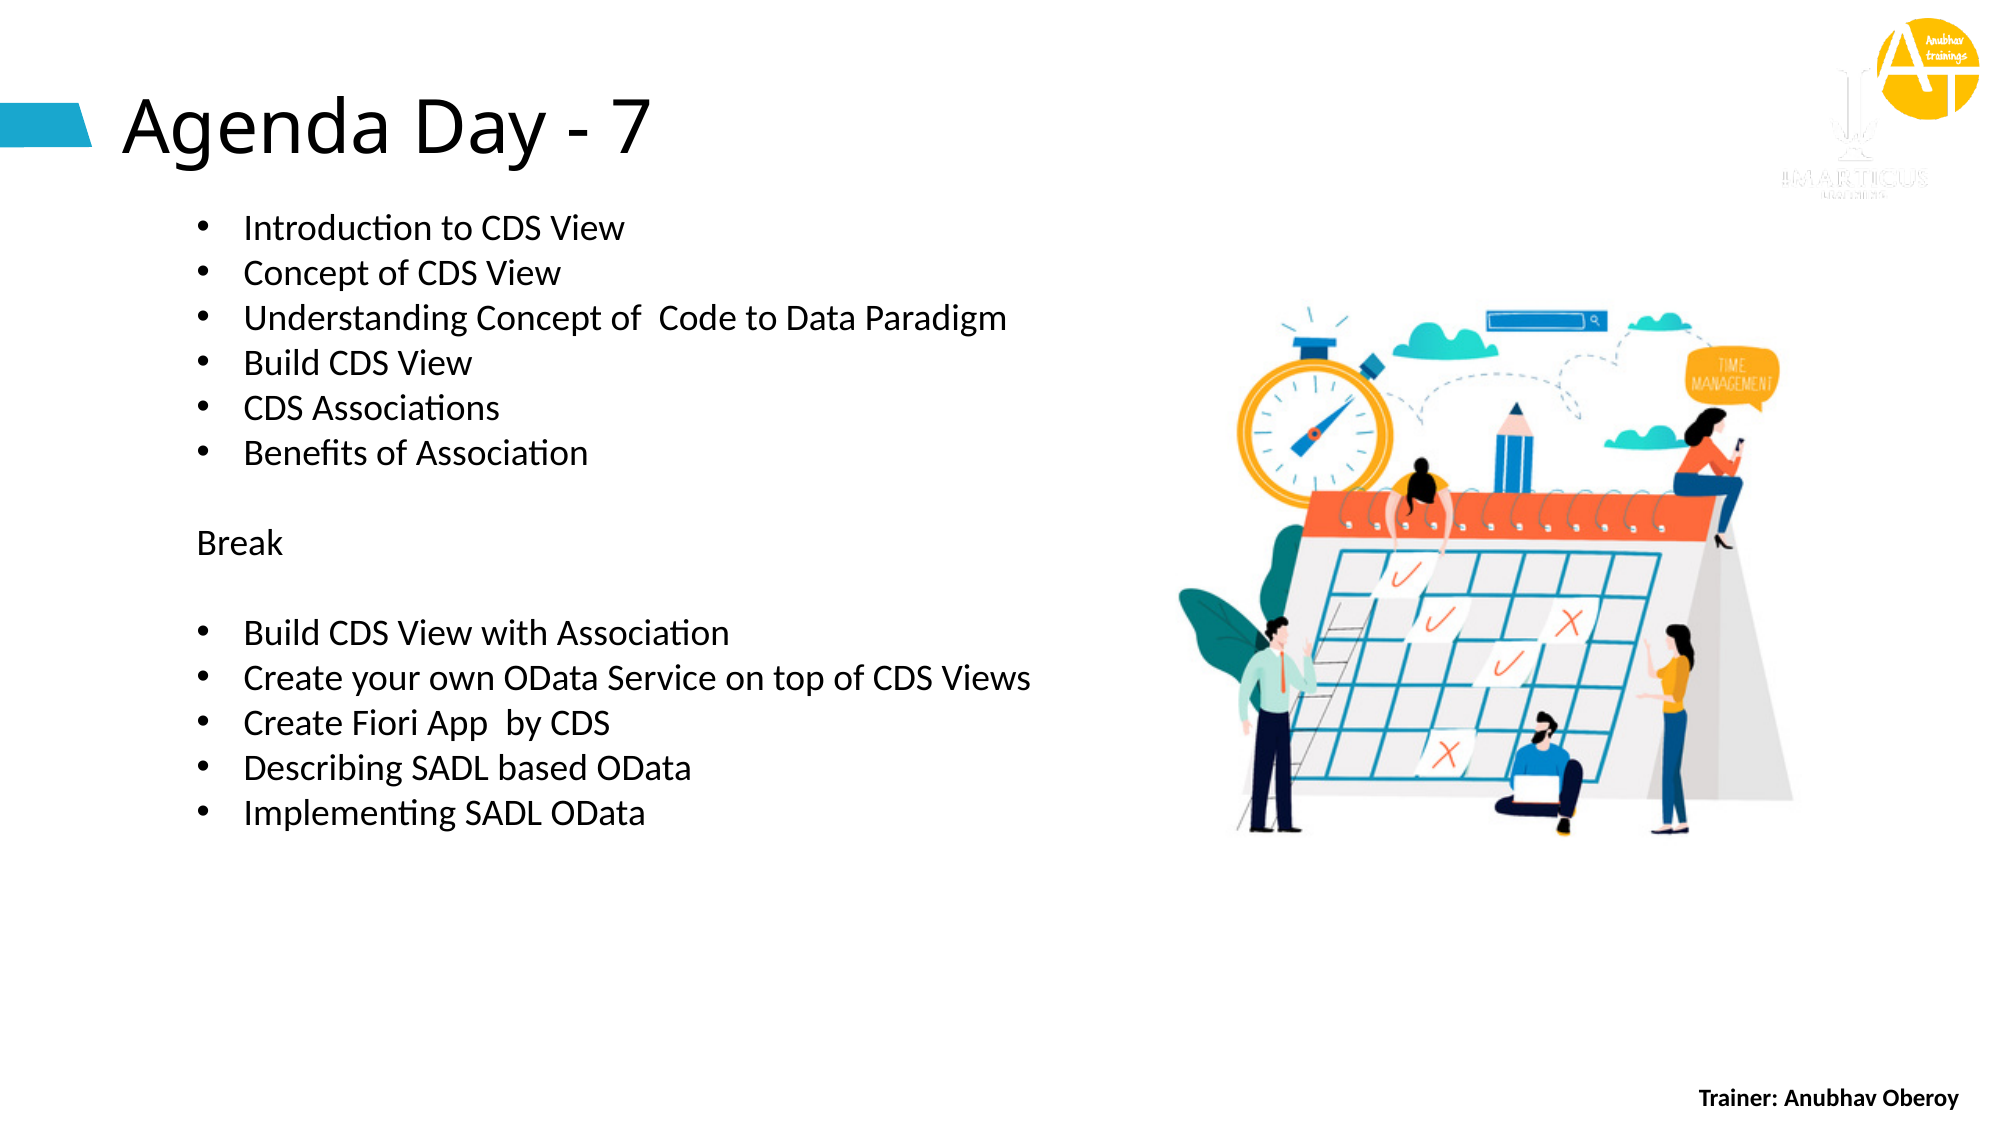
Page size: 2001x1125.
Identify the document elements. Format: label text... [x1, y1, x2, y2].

picture [1781, 11, 1985, 199]
text_box Agenda Day - 7 [107, 81, 1781, 187]
text_box Trainer: Anubhav Oberoy [1660, 1074, 1998, 1125]
text_box Introduction to CDS View Concept of CDS View Understanding Concept of Code to Data Paradigm Build CDS View CDS Associations Benefits of Association Break Build CDS View with Association Create your own OData Service on top of CDS Views Create Fiori App by CDS Describing SADL based OData Implementing SADL OData [181, 195, 1605, 841]
text_box [0, 101, 94, 149]
picture [1151, 249, 1855, 953]
